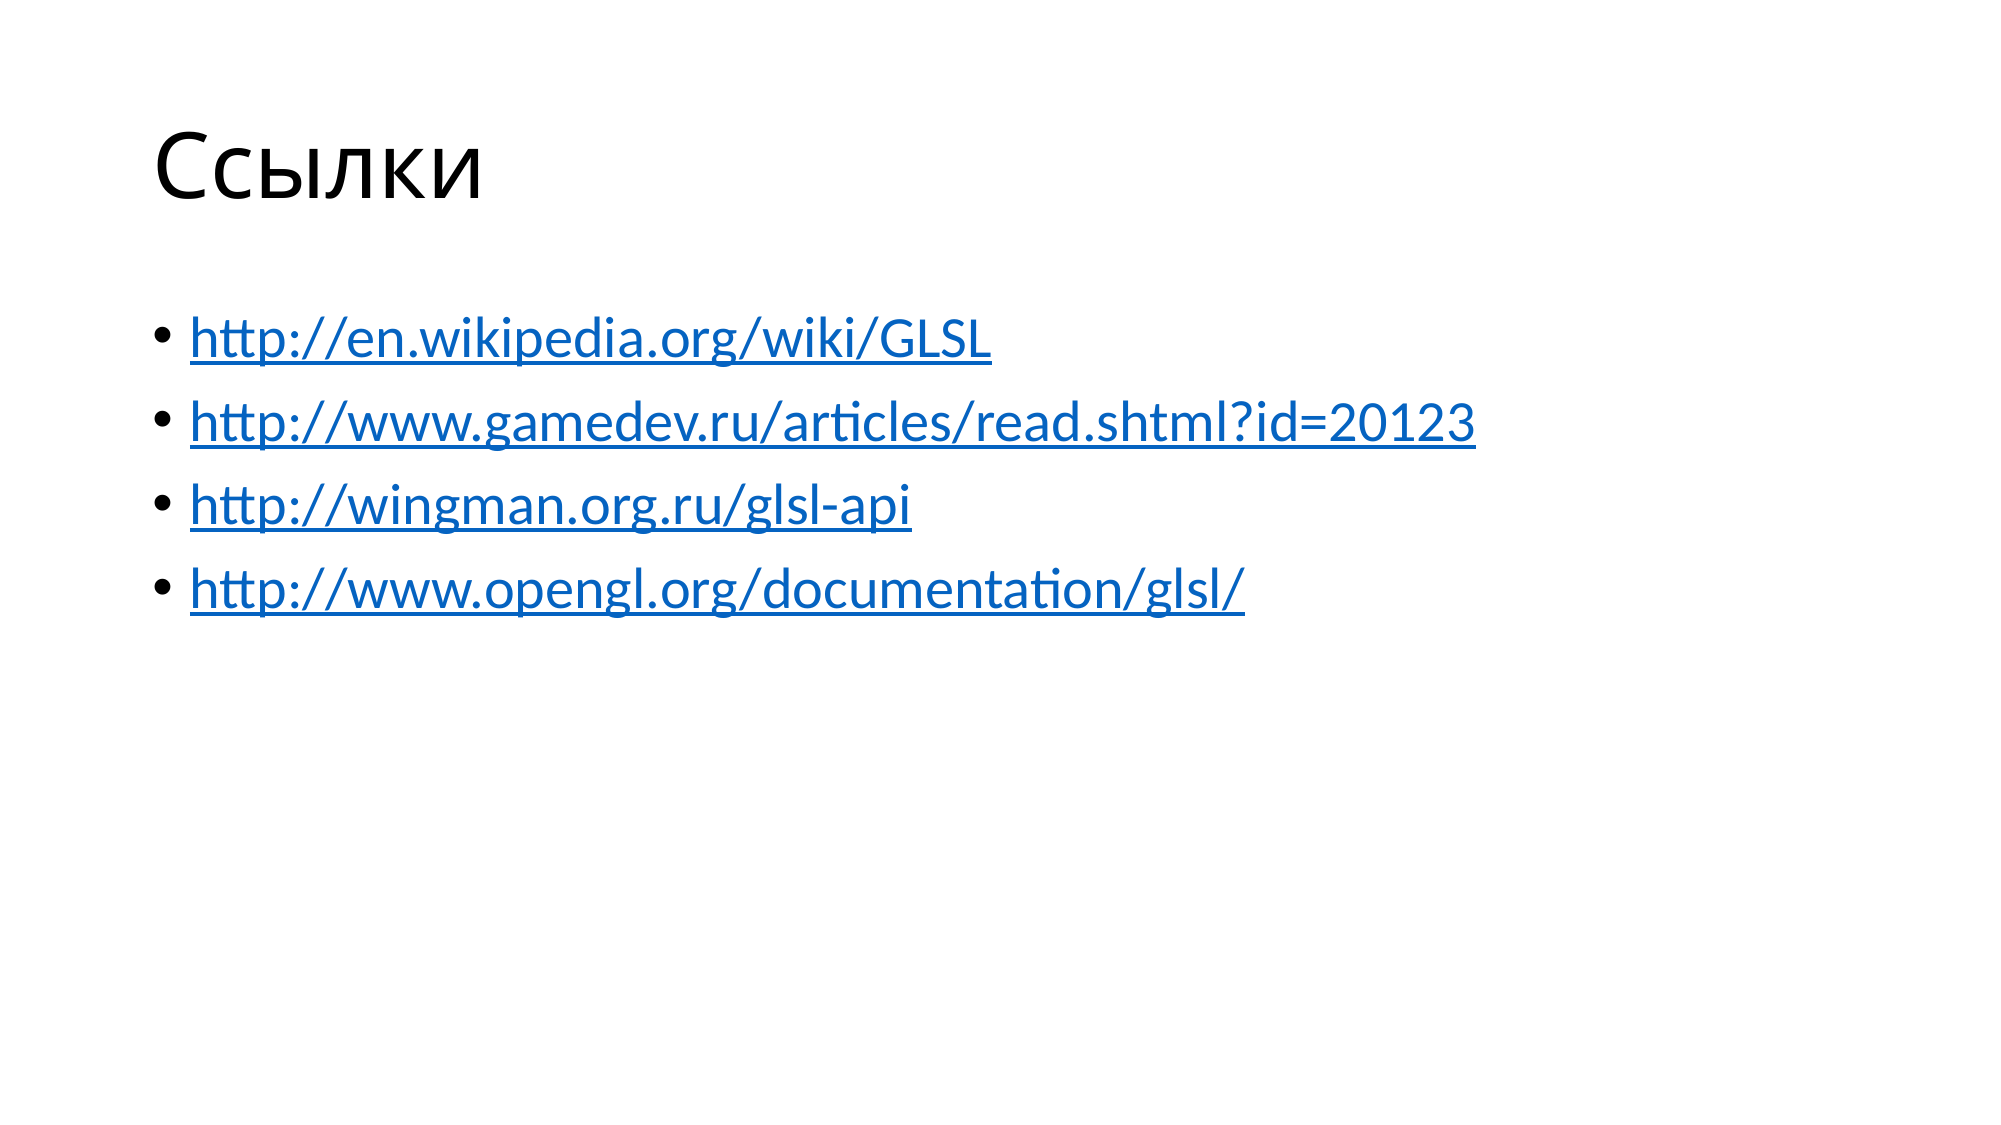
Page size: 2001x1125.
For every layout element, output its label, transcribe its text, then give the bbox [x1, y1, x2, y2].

title Ссылки [137, 59, 1863, 278]
list http://en.wikipedia.org/wiki/GLSL http://www.gamedev.ru/articles/read.shtml?id=20123 http://wingman.org.ru/glsl-api http://www.opengl.org/documentation/glsl/ [137, 299, 1863, 1014]
